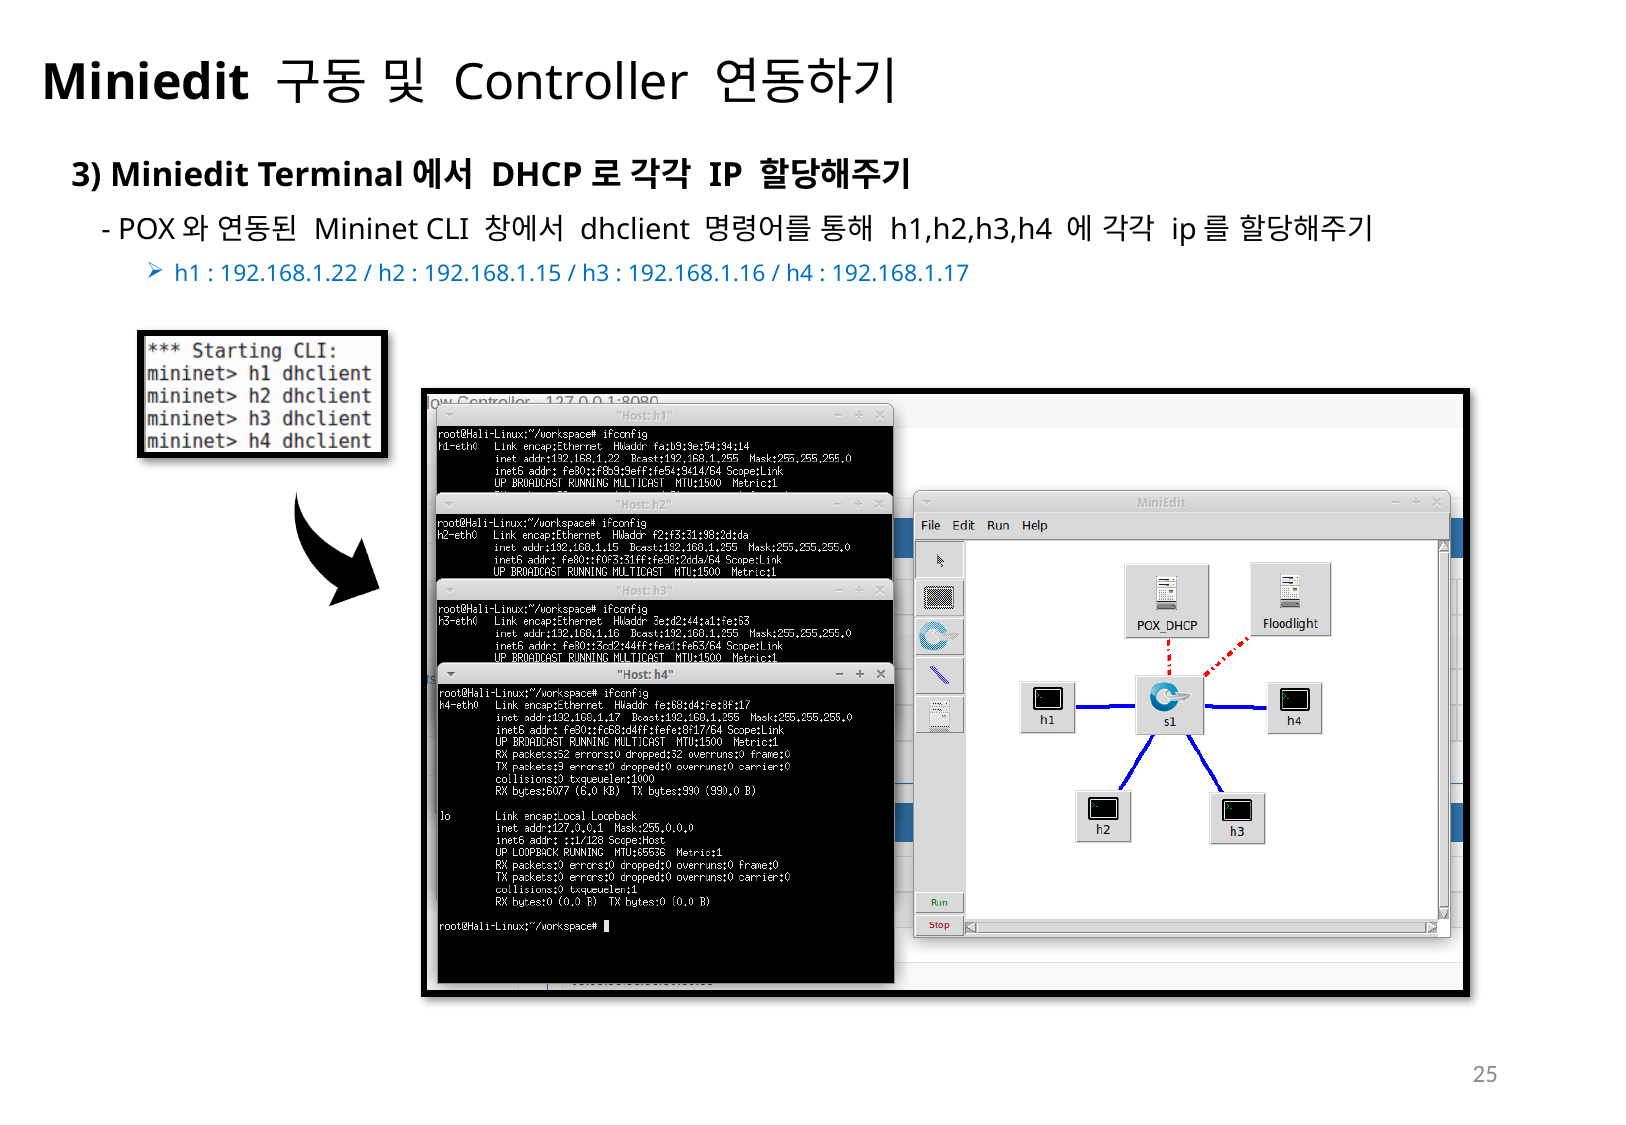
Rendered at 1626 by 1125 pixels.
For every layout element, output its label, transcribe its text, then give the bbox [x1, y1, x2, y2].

text_box Miniedit 구동 및 Controller 연동하기 [26, 42, 913, 118]
slide_number 25 [1147, 1042, 1514, 1103]
picture [143, 336, 1464, 991]
text_box 3) Miniedit Terminal에서 DHCP로 각각 IP 할당해주기 - POX와 연동된 Mininet CLI 창에서 dhclient 명령어를 통해 h1,h2,h3,h4 에 각각 ip를 할당해주기 h1 : 192.168.1.22 / h2 : 192.168.1.15 / h3 : 192.168.1.16 / h4 : 192.168.1.17 [56, 125, 1556, 294]
